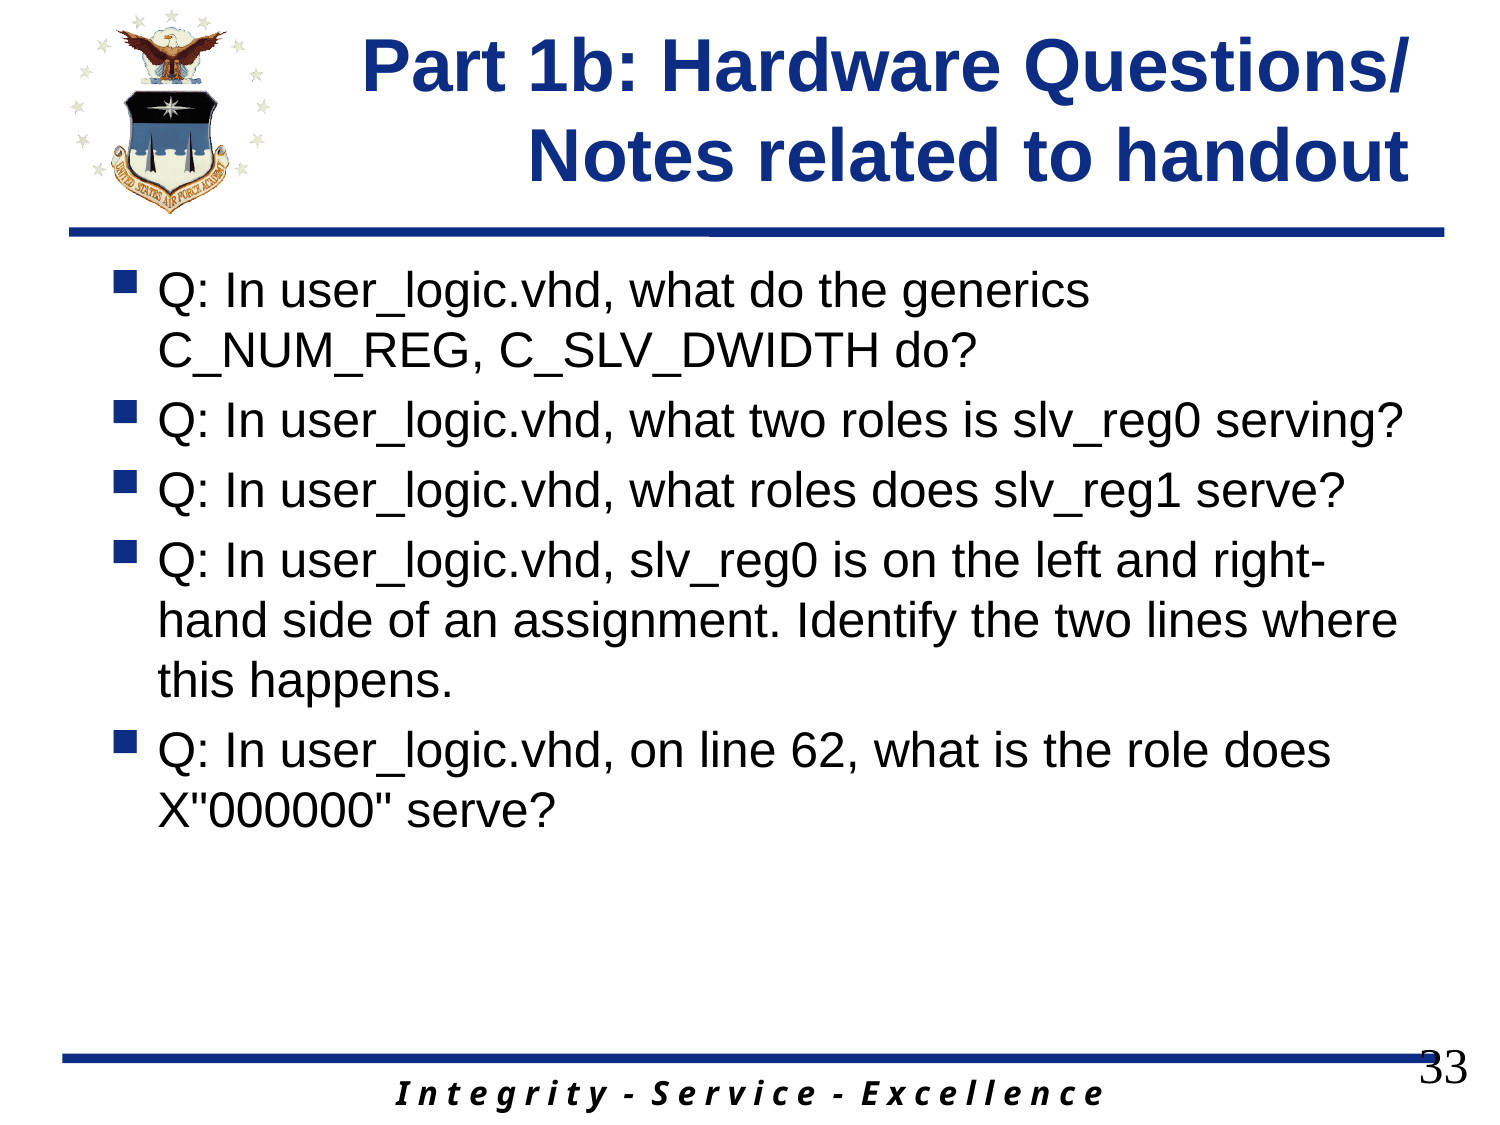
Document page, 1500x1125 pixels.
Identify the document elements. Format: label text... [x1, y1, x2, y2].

slide_number 33 [1133, 1025, 1484, 1105]
picture [63, 0, 275, 222]
title Part 1b: Hardware Questions/ Notes related to handout [313, 12, 1427, 201]
list Q: In user_logic.vhd, what do the generics C_NUM_REG, C_SLV_DWIDTH do? Q: In user_logic.vhd, what two roles is slv_reg0 serving? Q: In user_logic.vhd, what roles does slv_reg1 serve? Q: In user_logic.vhd, slv_reg0 is on the left and right-hand side of an assignment. Identify the two lines where this happens. Q: In user_logic.vhd, on line 62, what is the role does X"000000" serve? [95, 249, 1430, 960]
